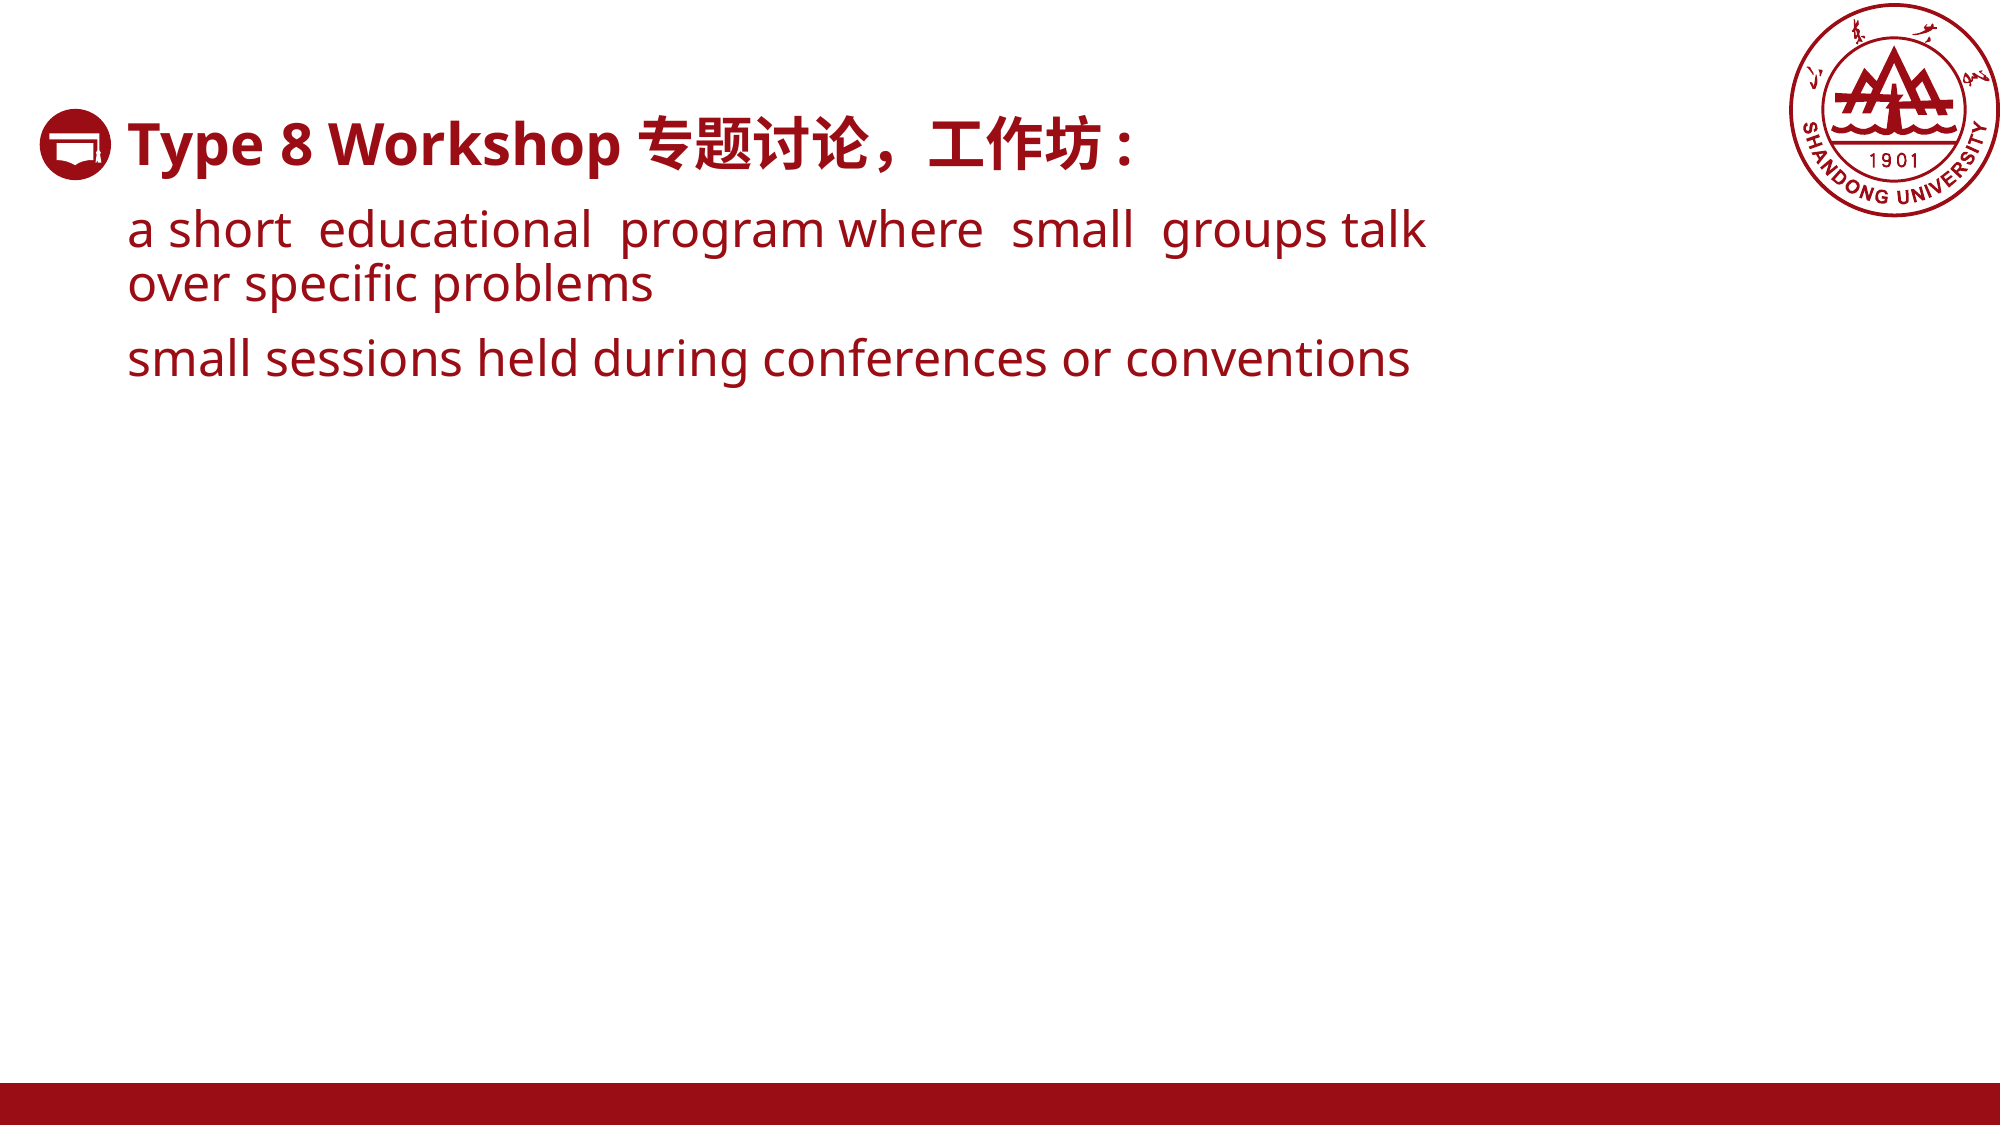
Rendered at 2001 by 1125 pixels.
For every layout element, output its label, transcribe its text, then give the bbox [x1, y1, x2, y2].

list Type 8 Workshop专题讨论，工作坊: [113, 107, 1534, 181]
list a short educational program where small groups talk over specific problems small sessions held during conferences or conventions [113, 197, 1534, 943]
